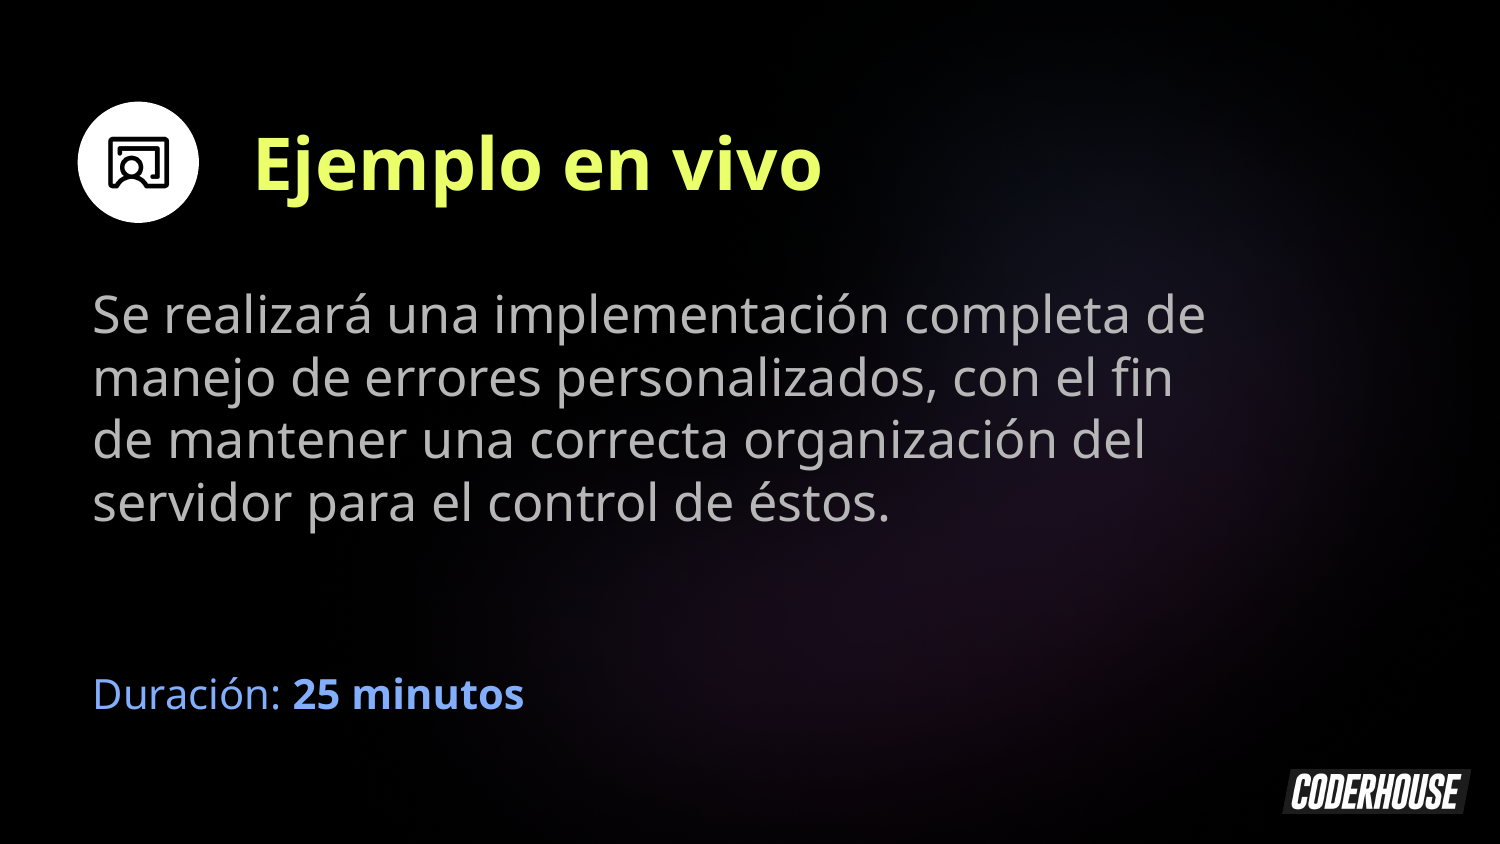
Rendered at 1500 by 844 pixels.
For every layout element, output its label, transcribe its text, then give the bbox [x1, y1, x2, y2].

text_box Duración: 25 minutos [77, 652, 1254, 733]
picture [0, 0, 1500, 844]
text_box Se realizará una implementación completa de manejo de errores personalizados, con el fin de mantener una correcta organización del servidor para el control de éstos. [77, 266, 1254, 610]
text_box Ejemplo en vivo [237, 112, 1414, 222]
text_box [77, 101, 200, 224]
